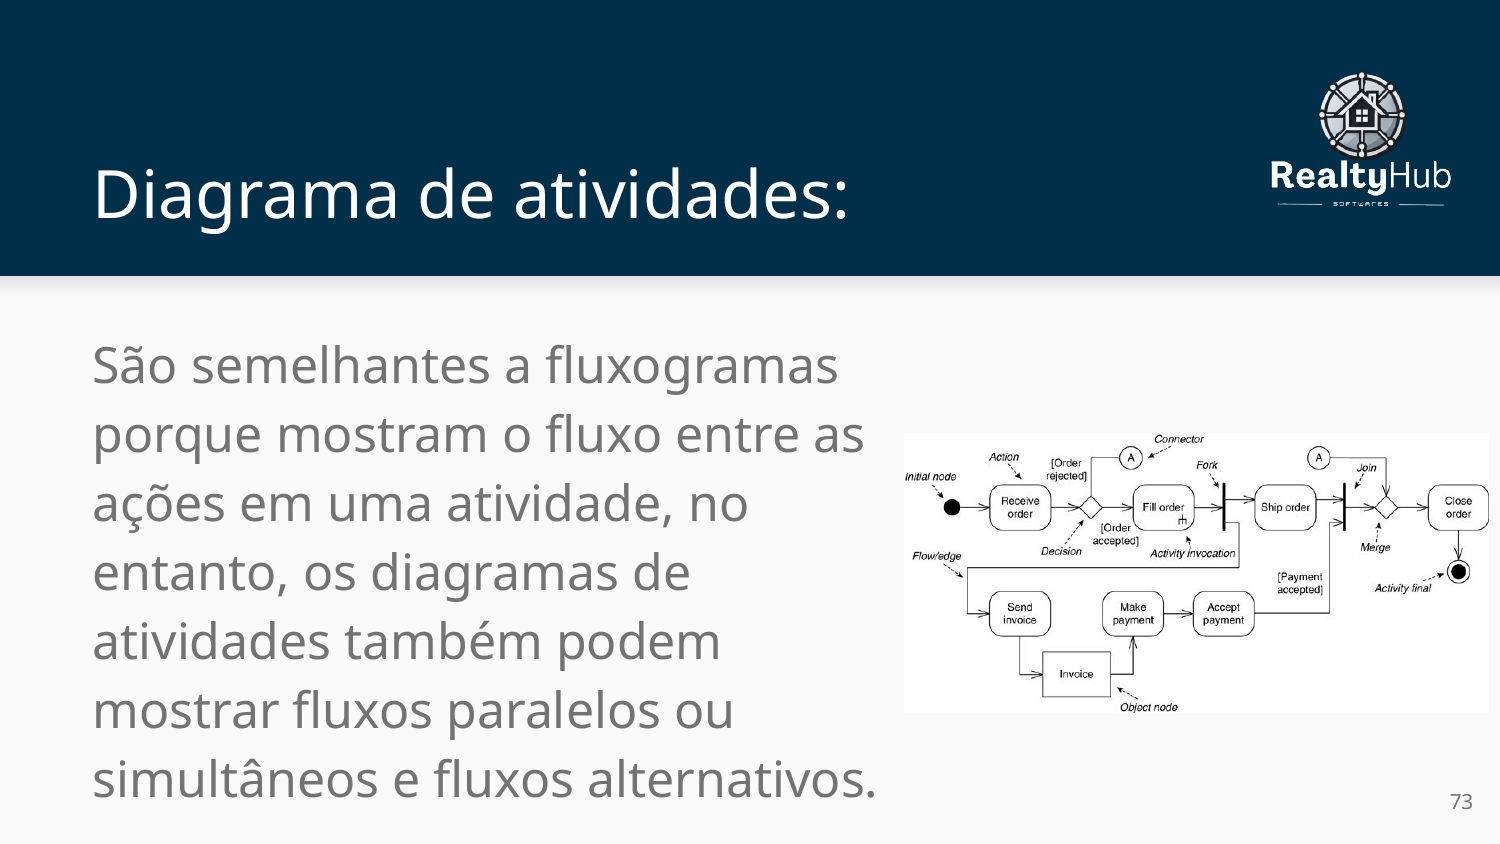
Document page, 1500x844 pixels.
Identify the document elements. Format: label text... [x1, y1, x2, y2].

list São semelhantes a fluxogramas porque mostram o fluxo entre as ações em uma atividade, no entanto, os diagramas de atividades também podem mostrar fluxos paralelos ou simultâneos e fluxos alternativos. [77, 309, 906, 819]
picture [1221, 0, 1500, 279]
slide_number ‹#› [1398, 770, 1489, 835]
picture [904, 433, 1489, 713]
title Diagrama de atividades: [77, 121, 1216, 248]
